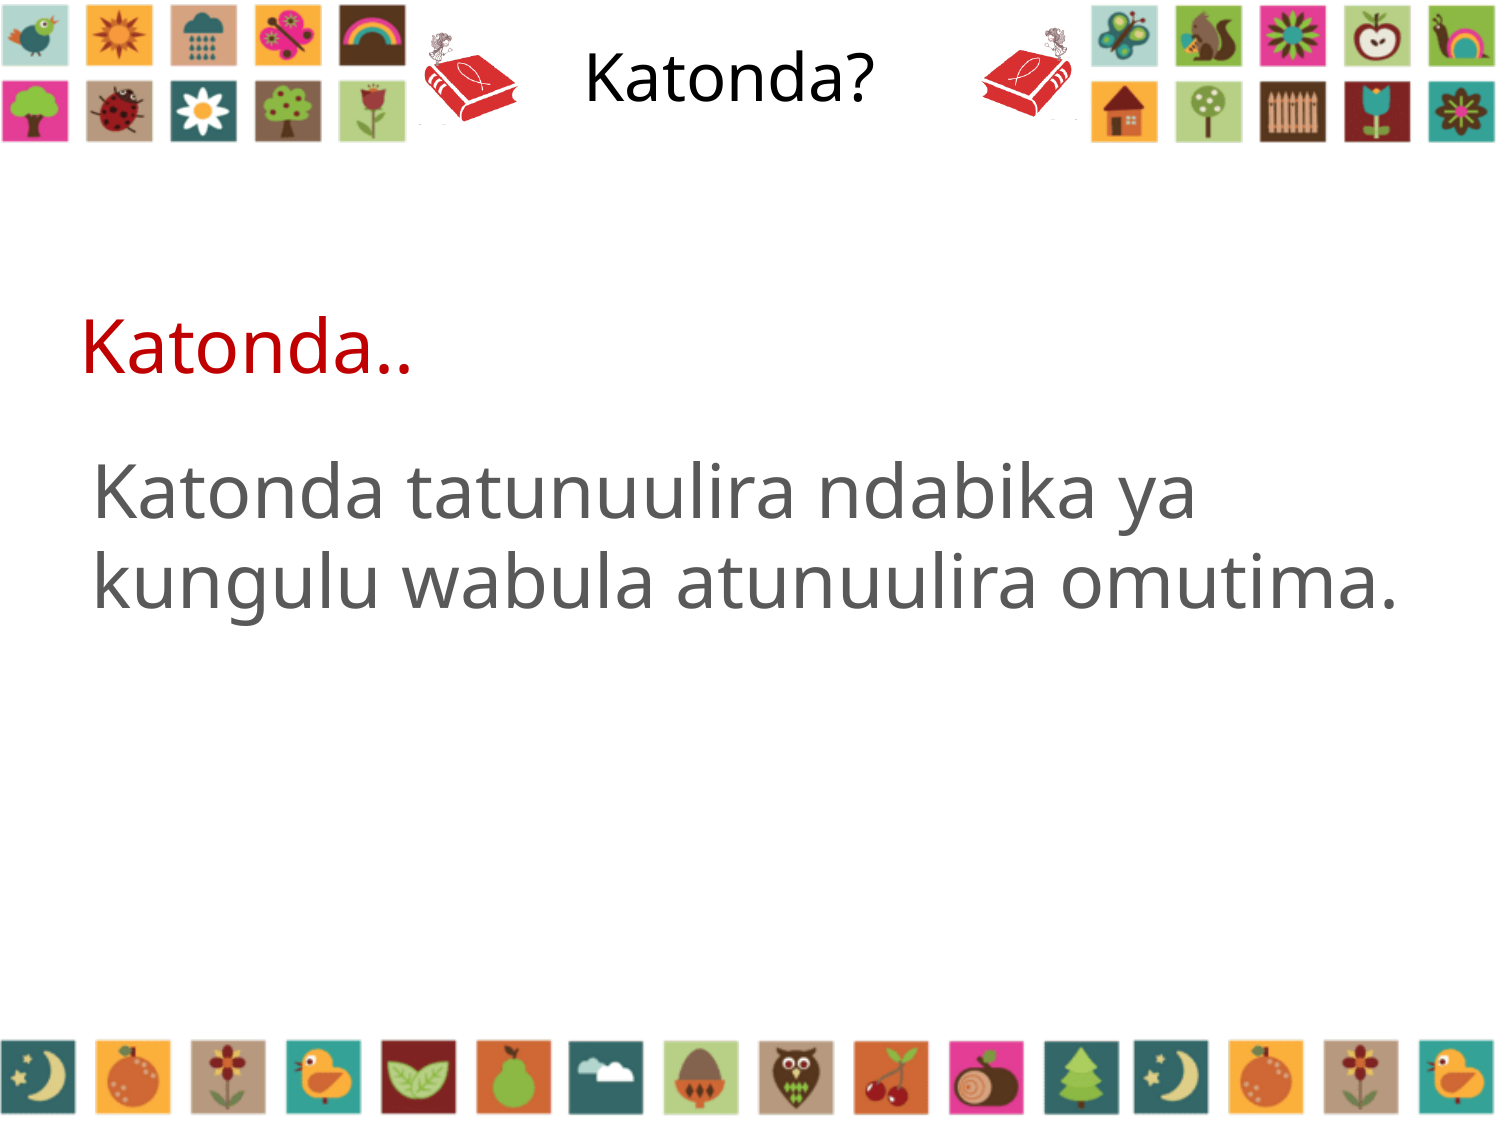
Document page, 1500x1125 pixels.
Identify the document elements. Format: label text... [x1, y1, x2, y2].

text_box Katonda? [553, 27, 946, 123]
picture [0, 3, 550, 150]
picture [950, 3, 1500, 150]
text_box Katonda.. [64, 290, 1412, 396]
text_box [0, 1028, 1500, 1118]
text_box Katonda tatunuulira ndabika ya kungulu wabula atunuulira omutima. [76, 436, 1424, 632]
